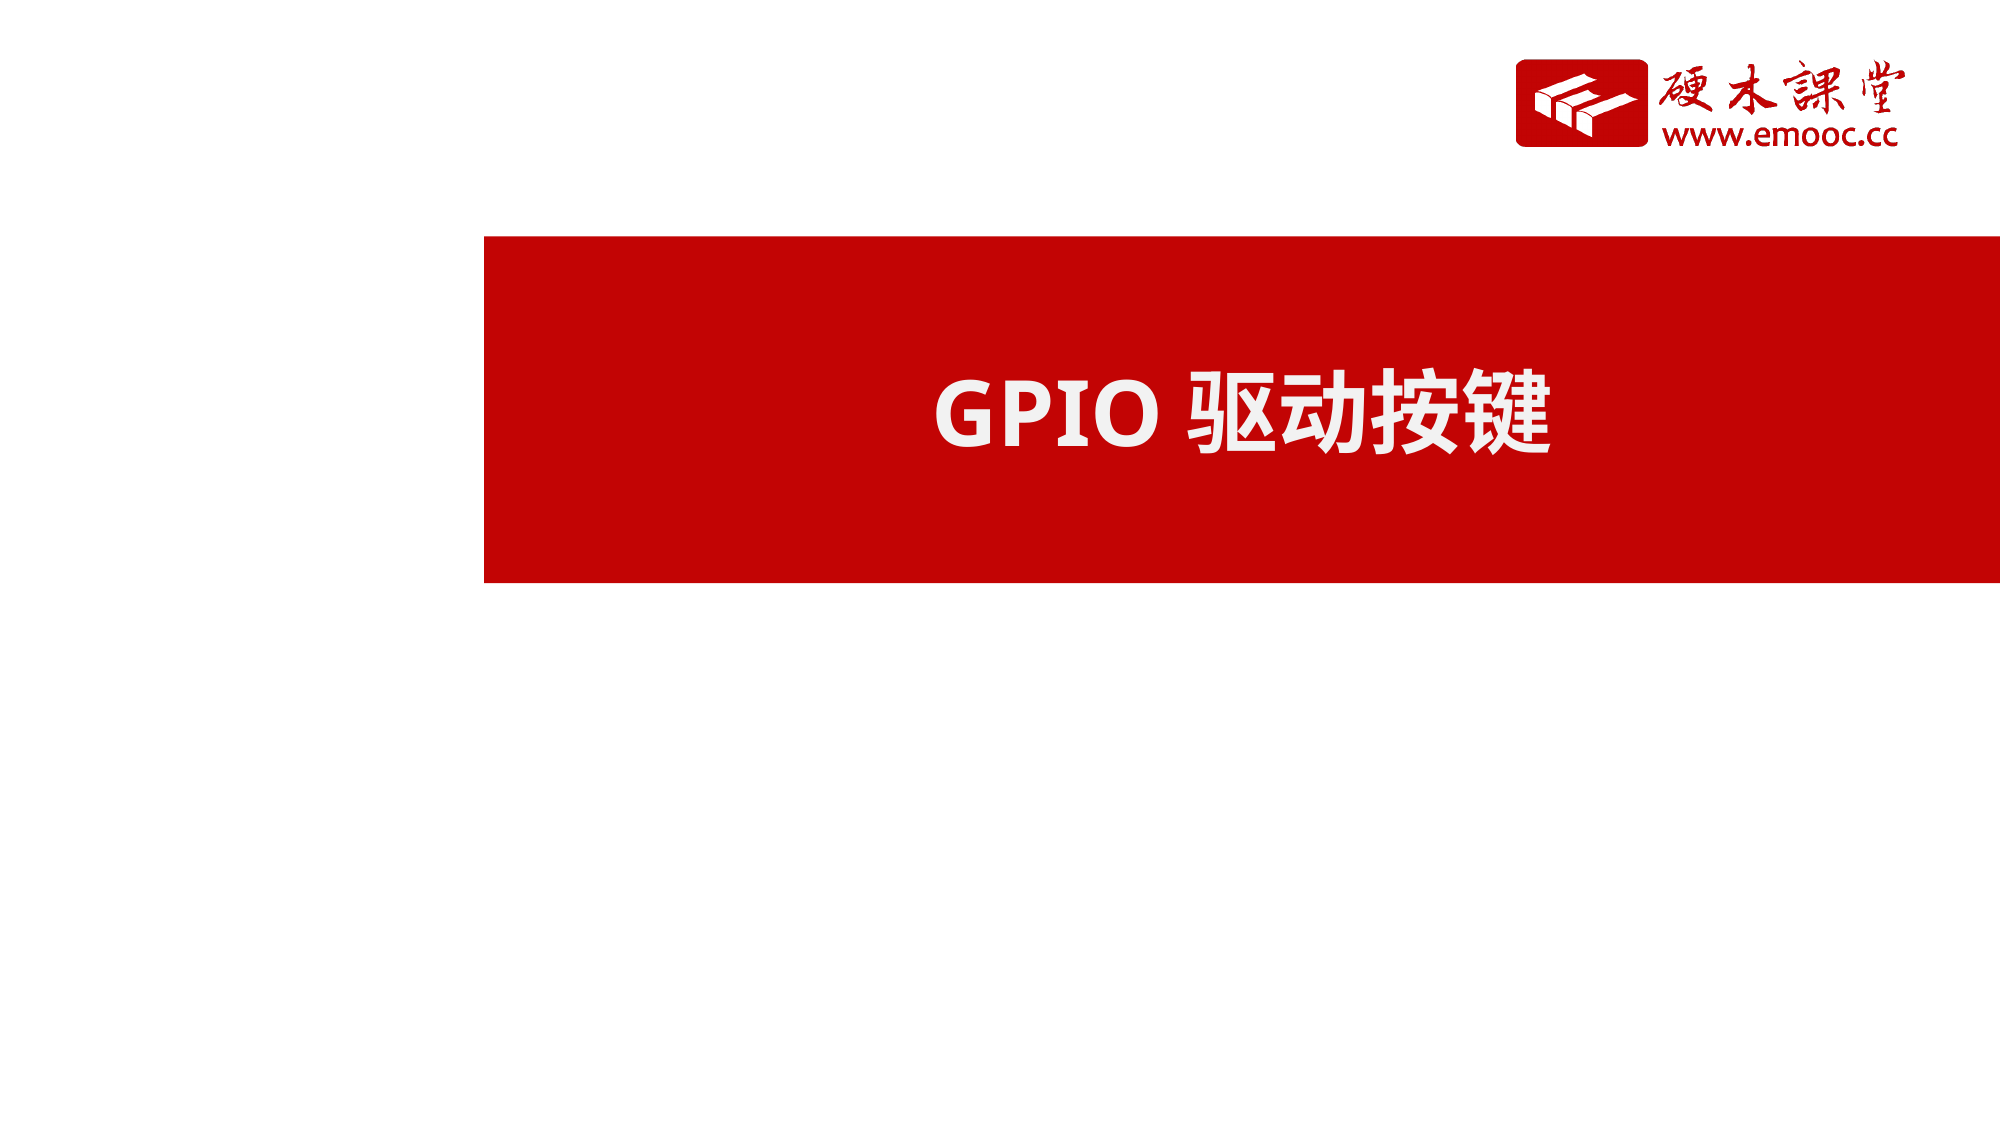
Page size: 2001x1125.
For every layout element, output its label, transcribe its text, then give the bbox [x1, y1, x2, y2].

picture [1516, 59, 1905, 147]
title GPIO驱动按键 [484, 236, 2000, 584]
